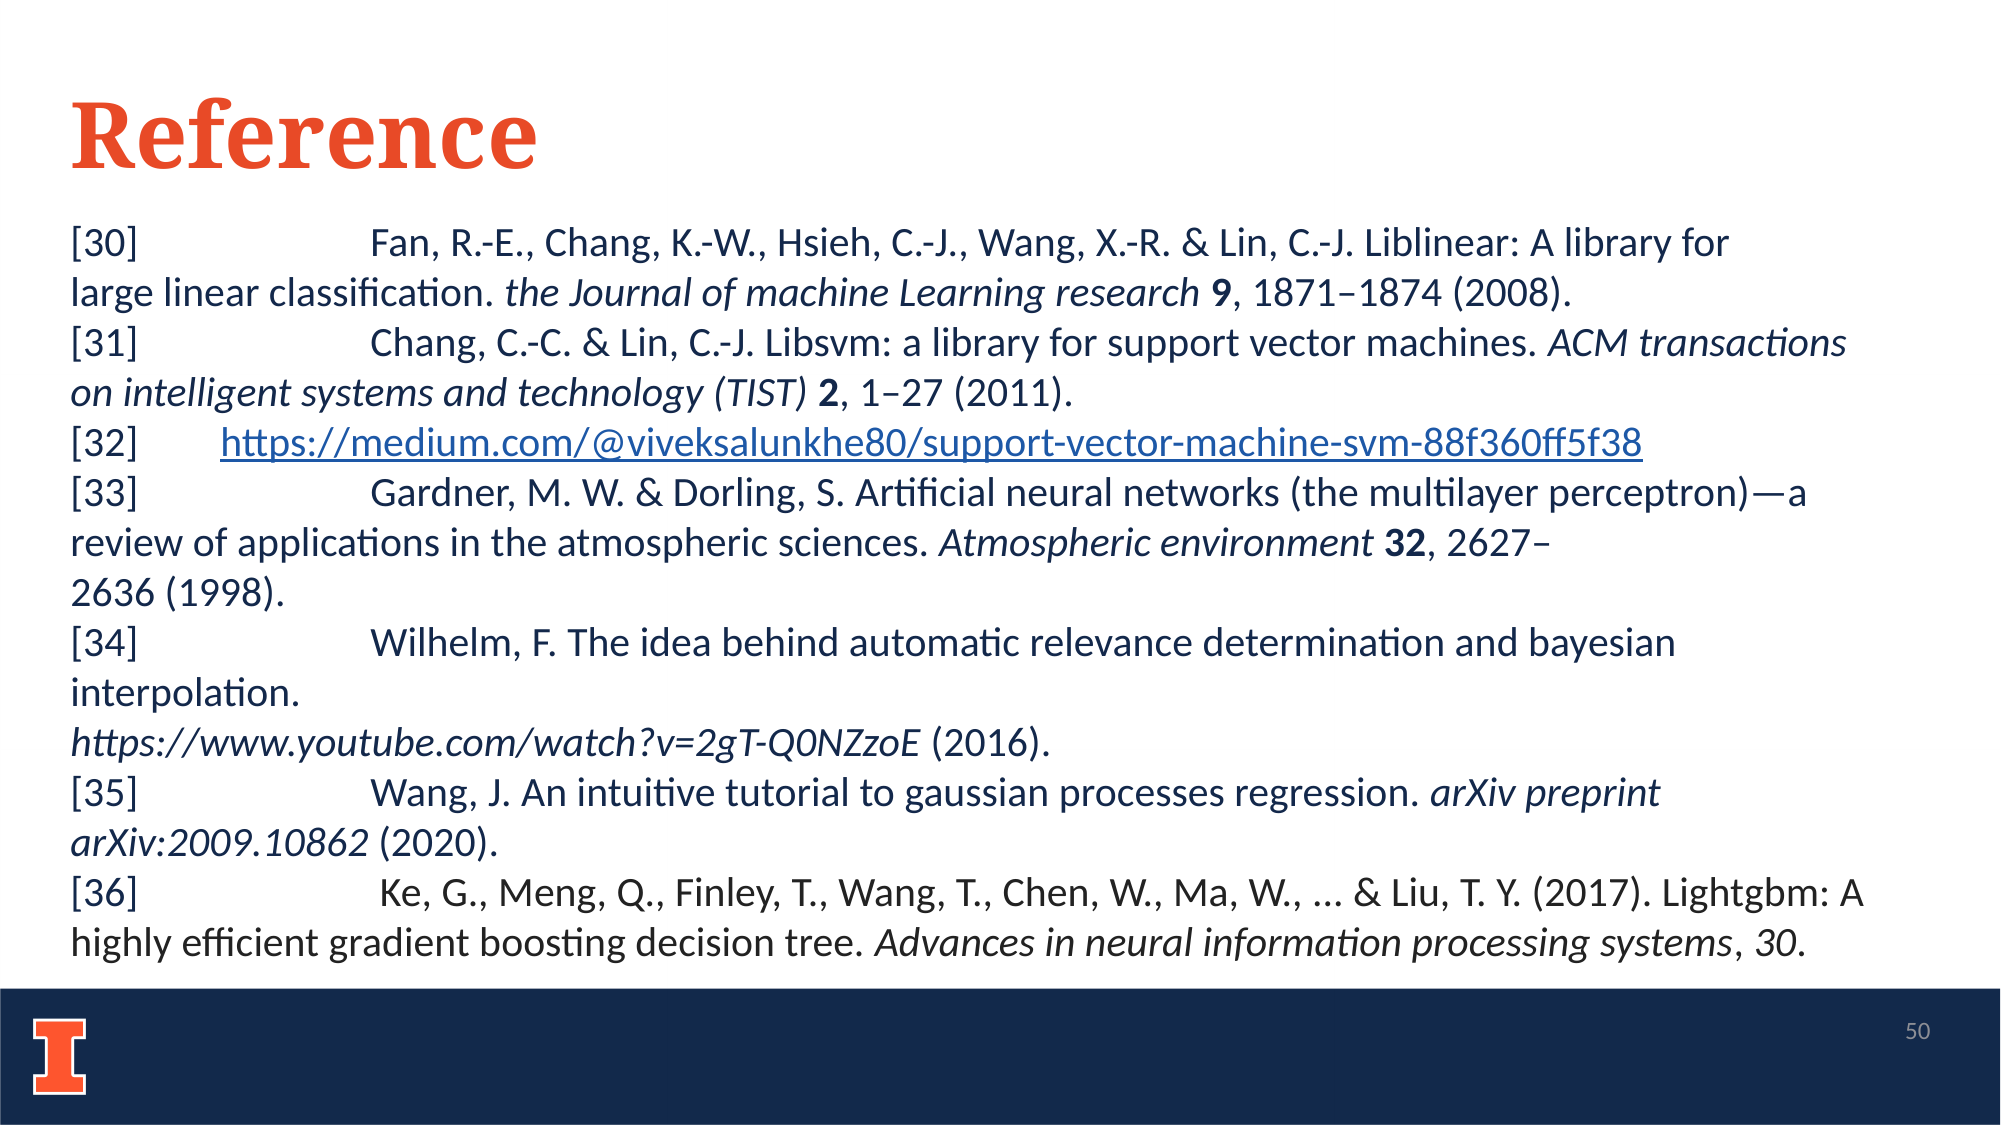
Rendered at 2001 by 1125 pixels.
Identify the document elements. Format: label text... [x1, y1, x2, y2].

picture [0, 0, 2001, 1125]
text_box Reference [55, 30, 1045, 206]
slide_number 50 [1495, 999, 1946, 1060]
text_box [30] Fan, R.-E., Chang, K.-W., Hsieh, C.-J., Wang, X.-R. & Lin, C.-J. Liblinear: A library for large linear classification. the Journal of machine Learning research 9, 1871–1874 (2008). [31] Chang, C.-C. & Lin, C.-J. Libsvm: a library for support vector machines. ACM transactions on intelligent systems and technology (TIST) 2, 1–27 (2011). [32] https://medium.com/@viveksalunkhe80/support-vector-machine-svm-88f360ff5f38 [33] Gardner, M. W. & Dorling, S. Artificial neural networks (the multilayer perceptron)—a review of applications in the atmospheric sciences. Atmospheric environment 32, 2627– 2636 (1998). [34] Wilhelm, F. The idea behind automatic relevance determination and bayesian interpolation. https://www.youtube.com/watch?v=2gT-Q0NZzoE (2016). [35] Wang, J. An intuitive tutorial to gaussian processes regression. arXiv preprint arXiv:2009.10862 (2020). [36] Ke, G., Meng, Q., Finley, T., Wang, T., Chen, W., Ma, W., ... & Liu, T. Y. (2017). Lightgbm: A highly efficient gradient boosting decision tree. Advances in neural information processing systems, 30. [55, 206, 1922, 972]
